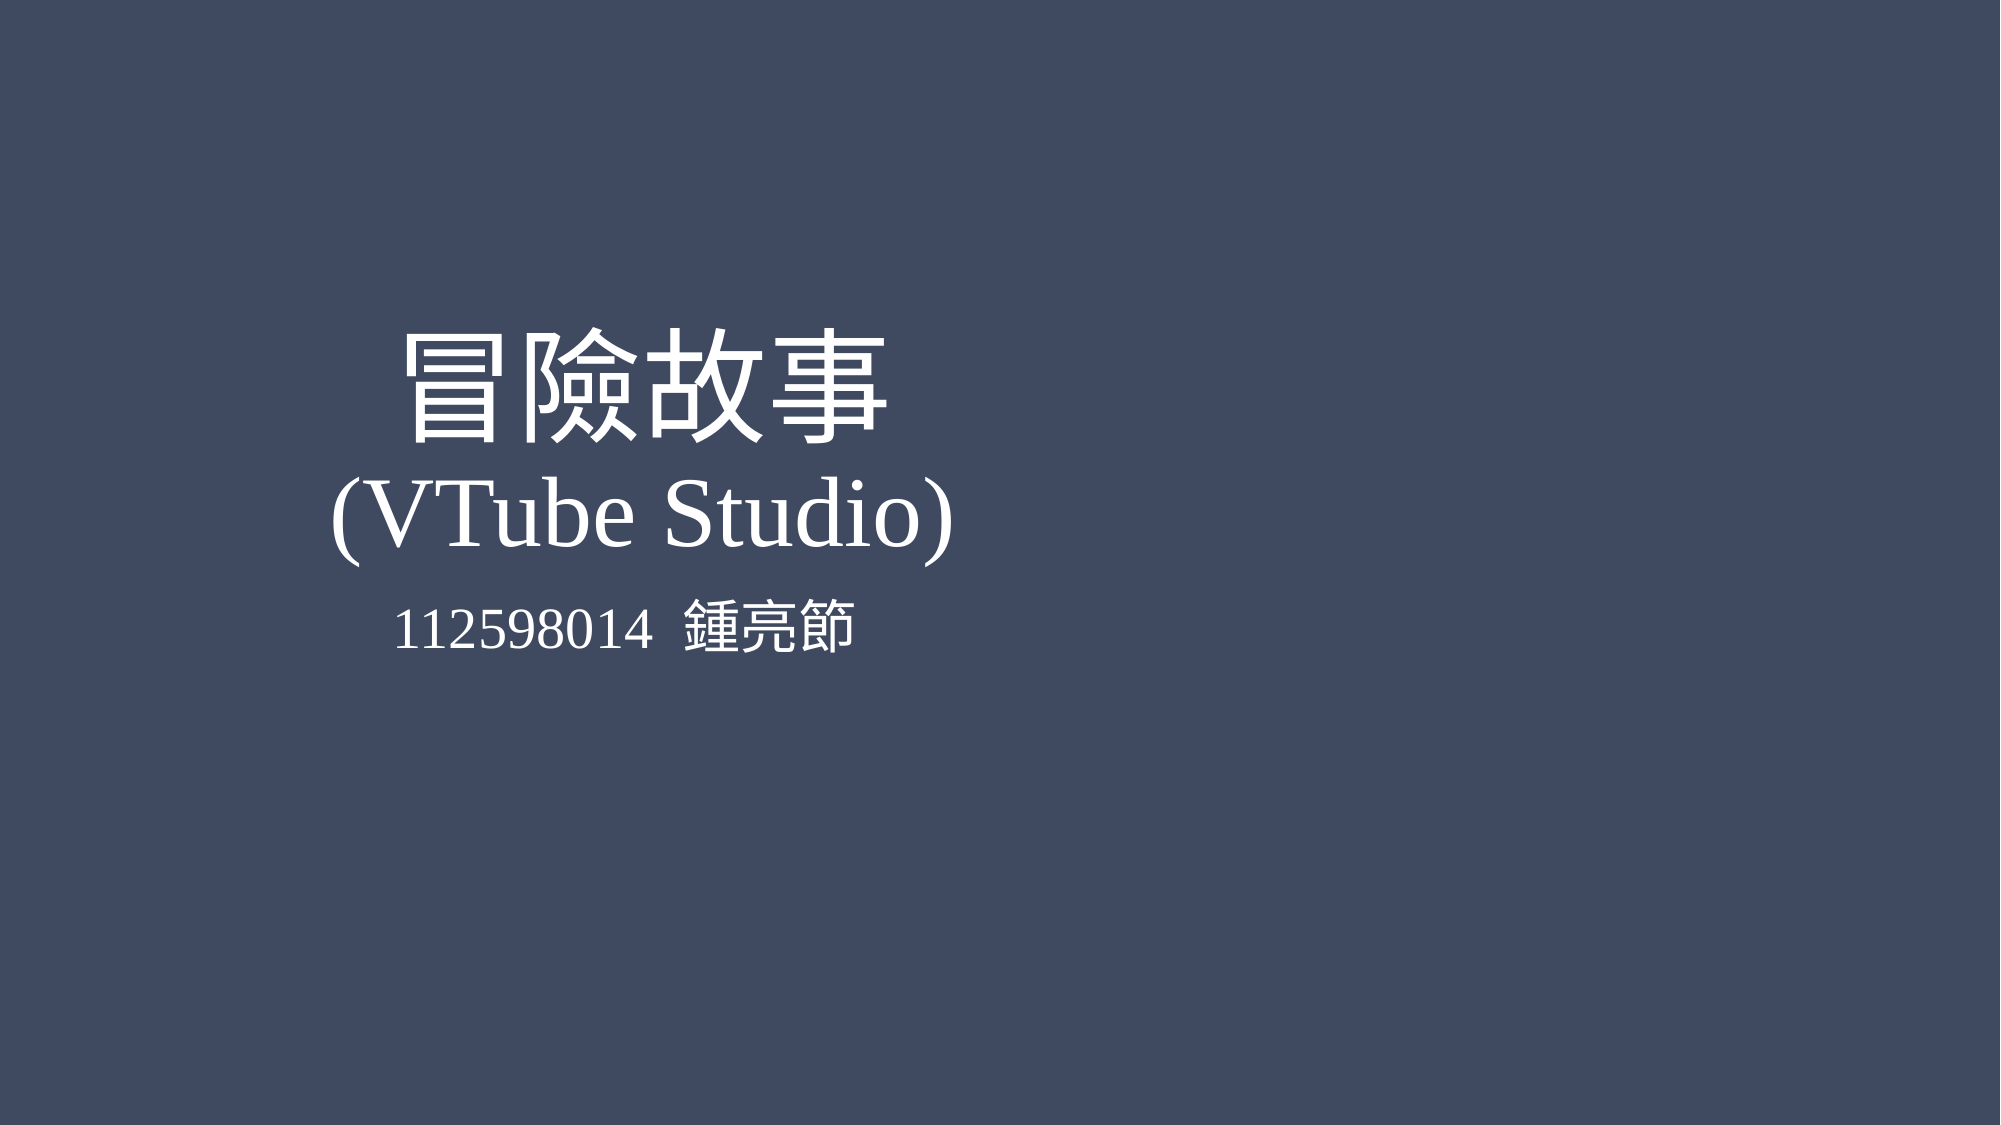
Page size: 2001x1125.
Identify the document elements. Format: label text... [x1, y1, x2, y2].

title 冒險故事 (VTube Studio) [285, 184, 1000, 576]
subtitle 112598014 鍾亮節 [249, 590, 1000, 863]
